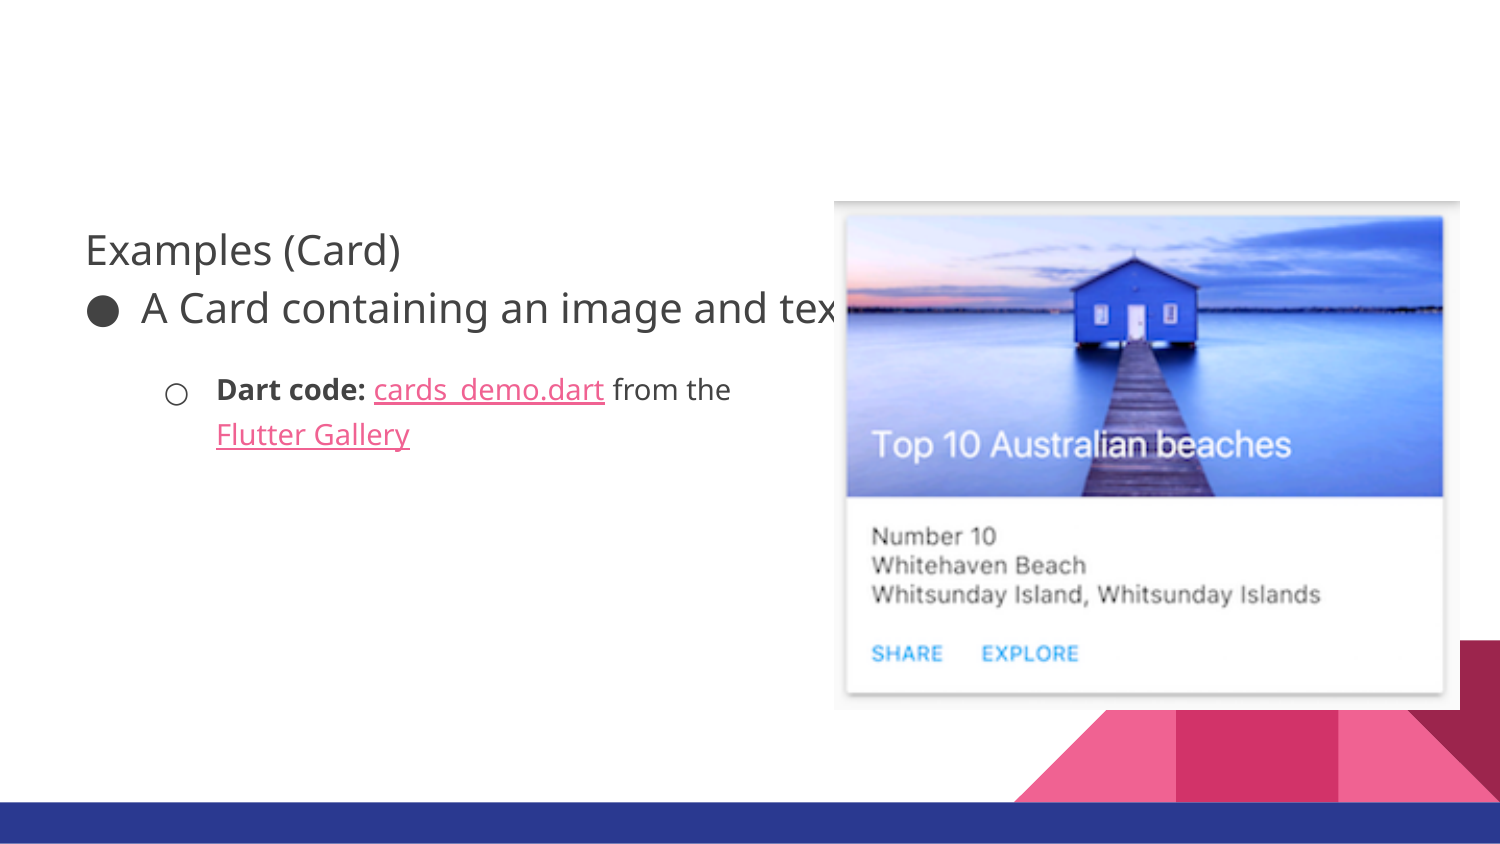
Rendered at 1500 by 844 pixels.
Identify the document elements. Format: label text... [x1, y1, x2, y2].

list Examples (Card) A Card containing an image and text. Dart code: cards_demo.dart from the Flutter Gallery [51, 201, 886, 750]
picture [834, 201, 1460, 711]
